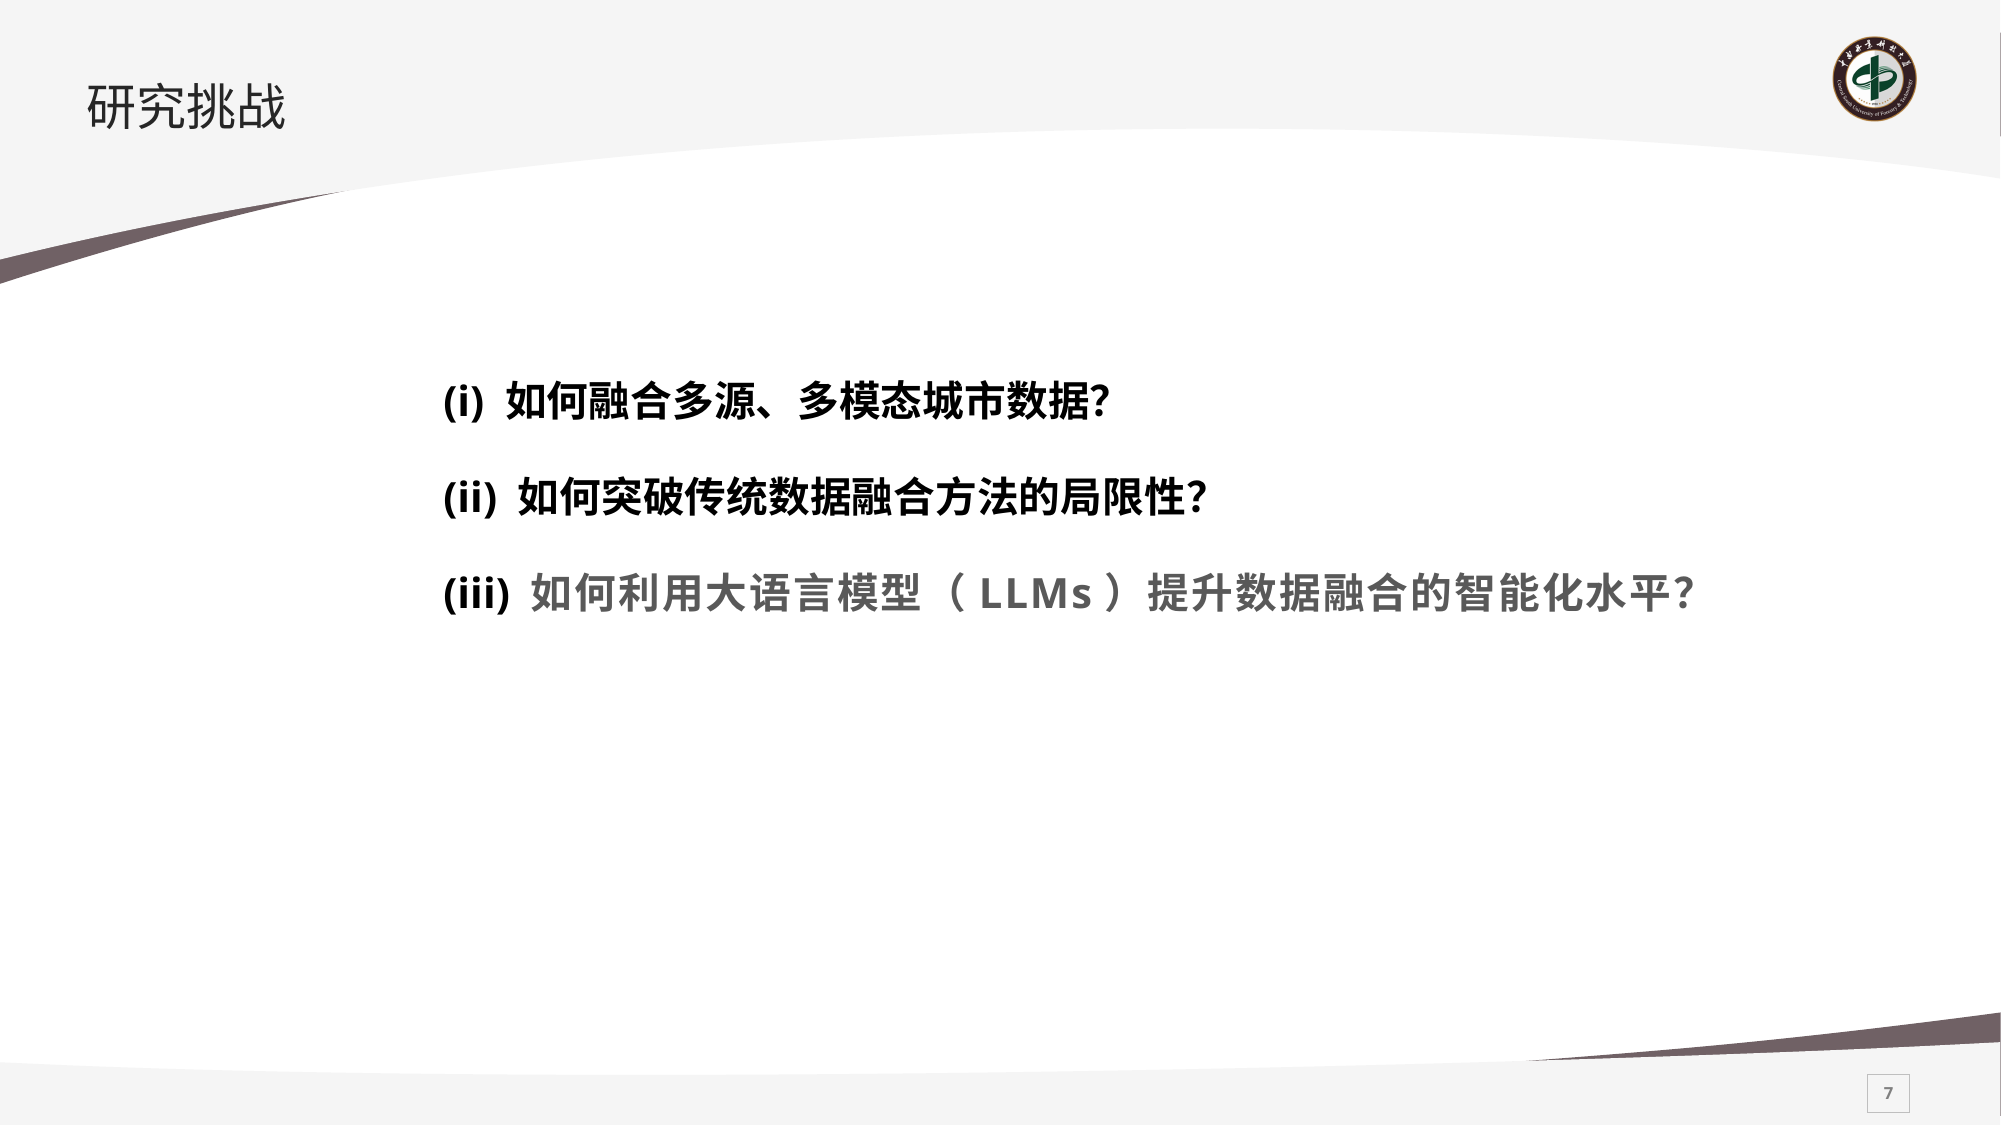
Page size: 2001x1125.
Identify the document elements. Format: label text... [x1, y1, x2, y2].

picture [1831, 35, 1918, 123]
text_box (i) 如何融合多源、多模态城市数据？ (ii) 如何突破传统数据融合方法的局限性？ (iii) 如何利用大语言模型（LLMs）提升数据融合的智能化水平？ [393, 342, 1717, 842]
title 研究挑战 [72, 74, 1844, 193]
